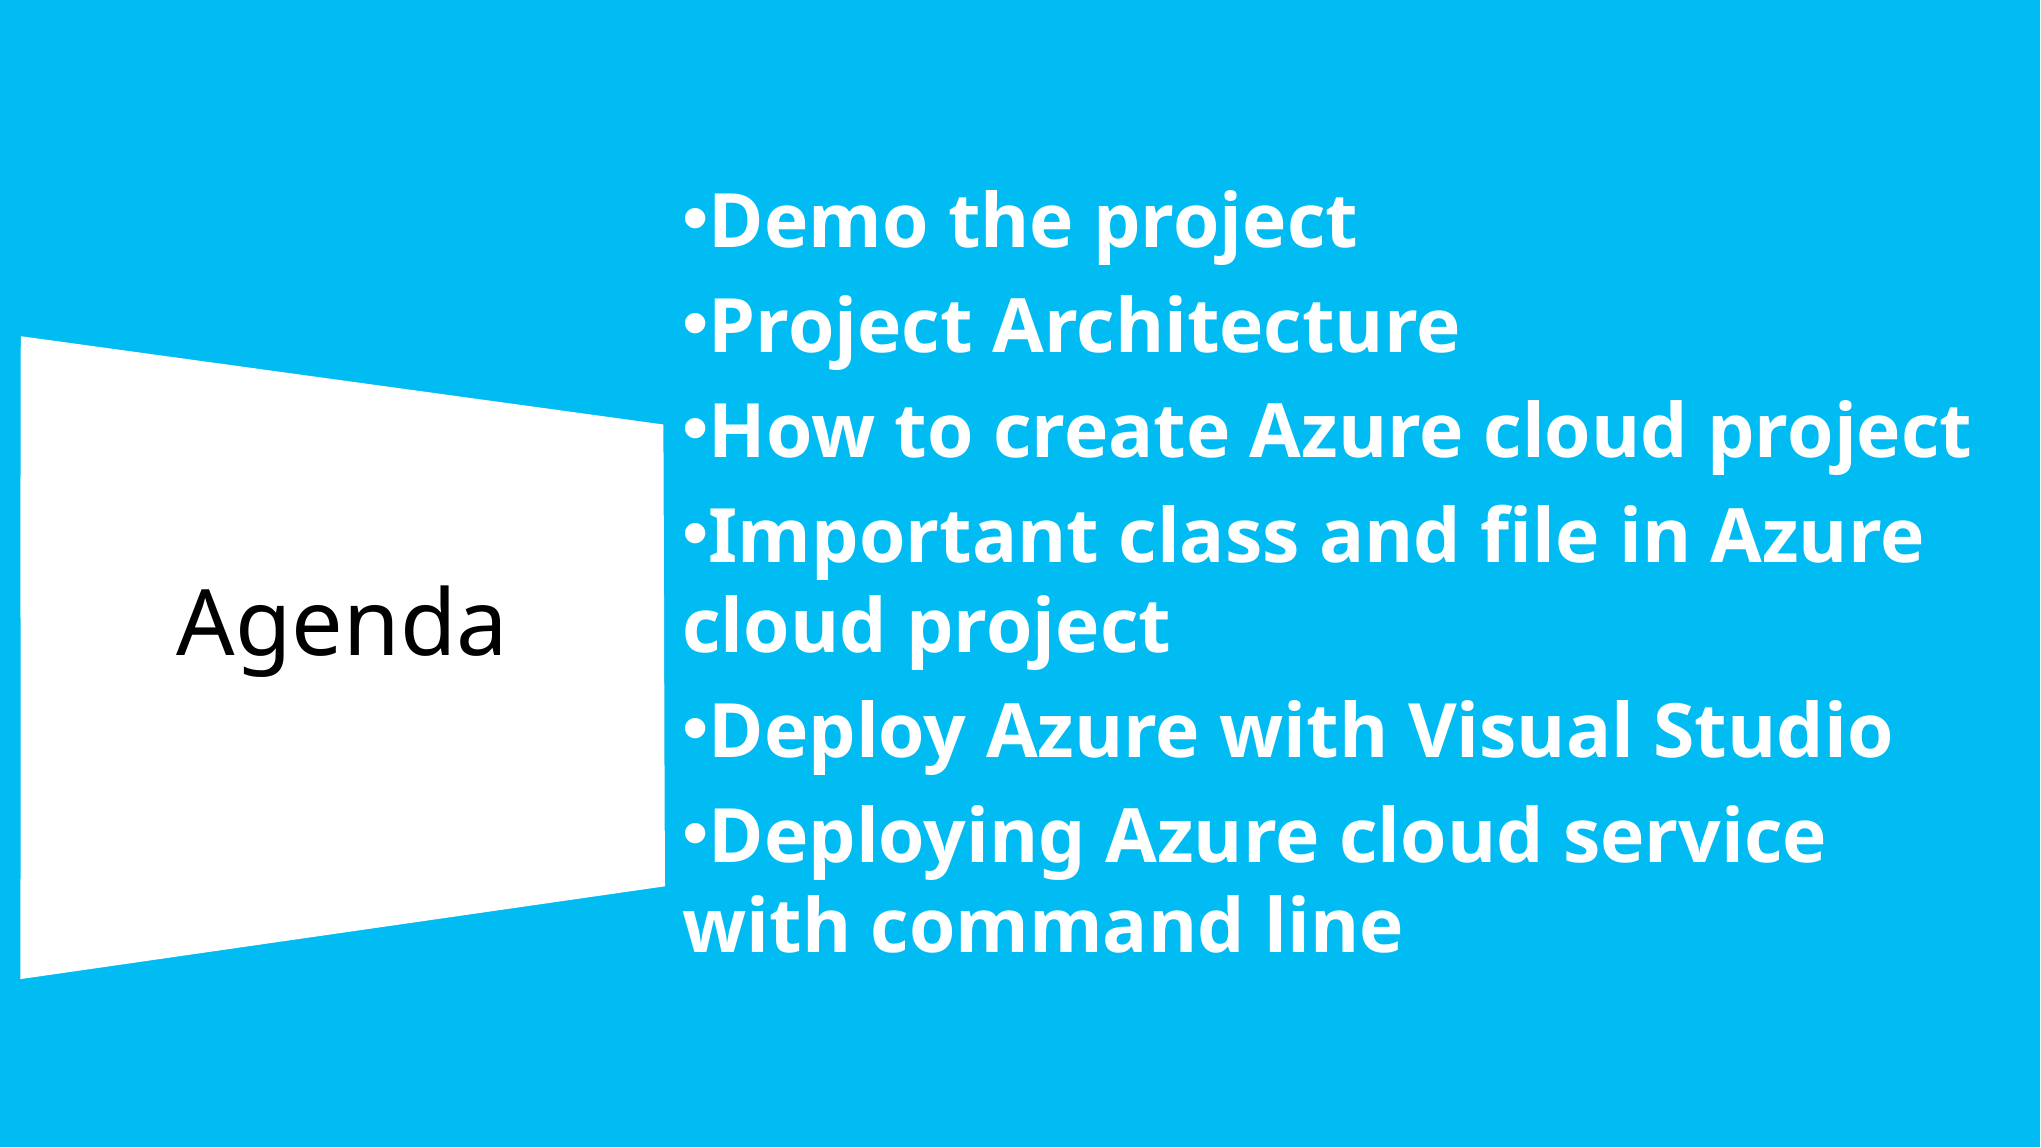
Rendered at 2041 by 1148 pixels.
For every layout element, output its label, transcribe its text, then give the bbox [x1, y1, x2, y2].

text_box Agenda [20, 336, 666, 980]
list Demo the project Project Architecture How to create Azure cloud project Important class and file in Azure cloud project Deploy Azure with Visual Studio Deploying Azure cloud service with command line [682, 161, 2006, 980]
